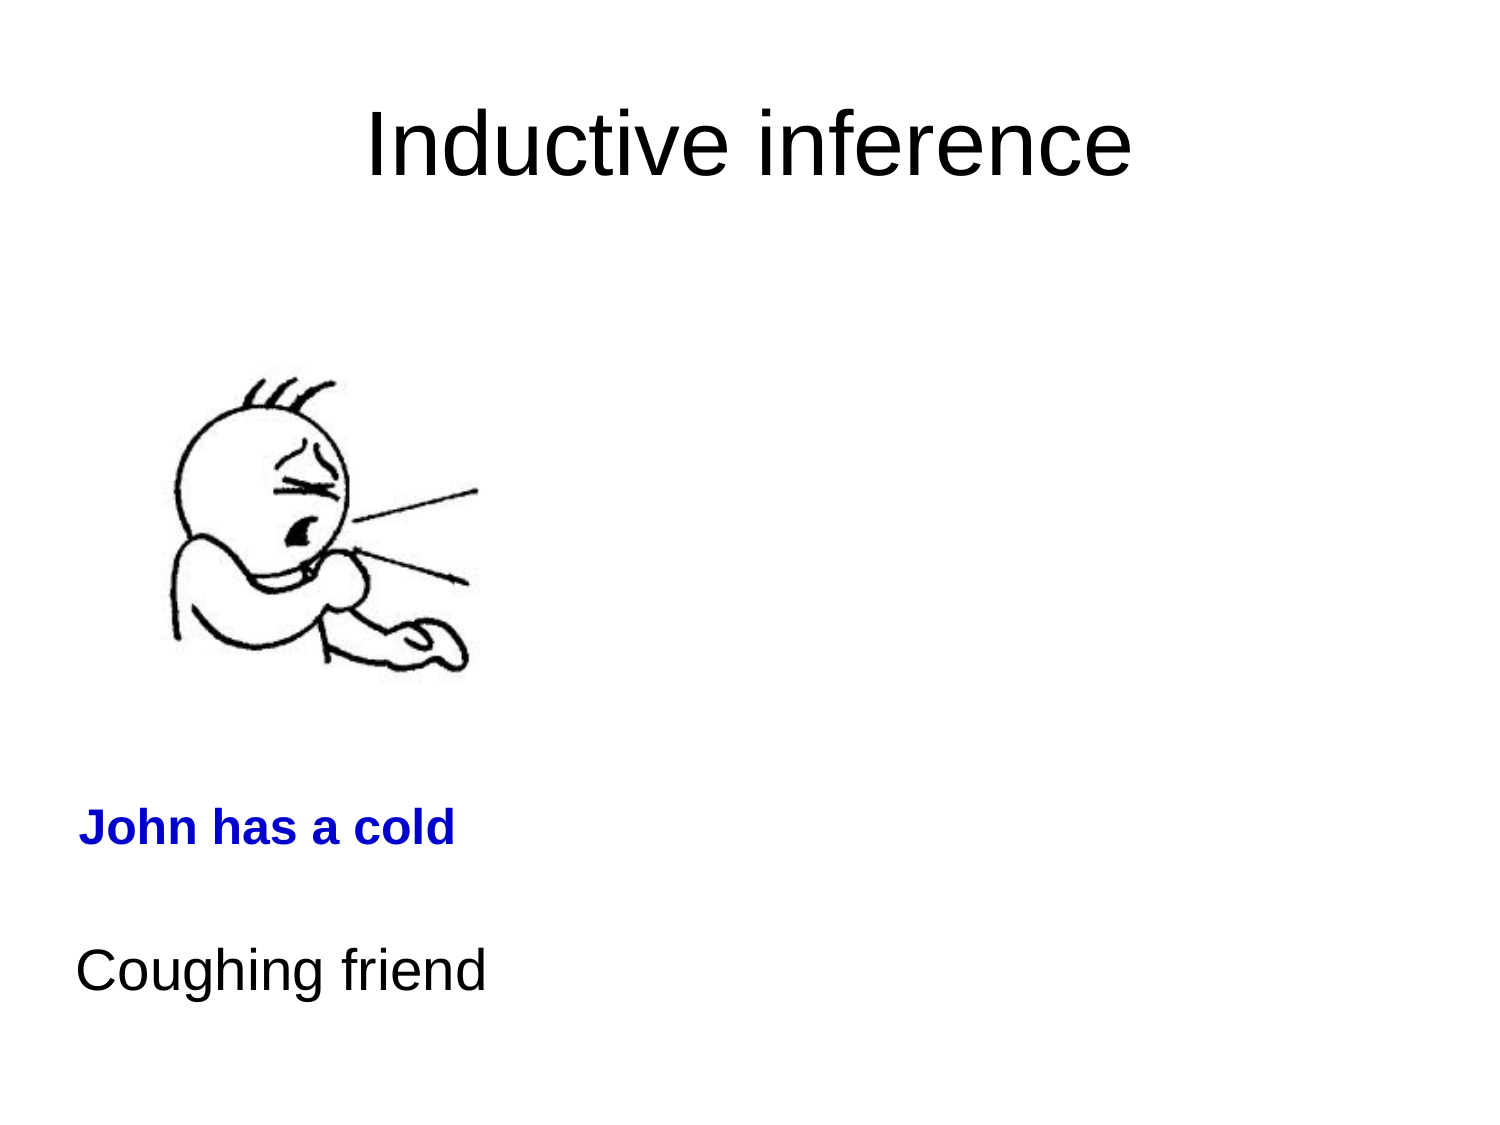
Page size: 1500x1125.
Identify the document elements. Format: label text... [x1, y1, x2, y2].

title Inductive inference [75, 45, 1425, 233]
picture [128, 321, 538, 726]
text_box Coughing friend [60, 924, 504, 1010]
text_box John has a cold [63, 787, 472, 863]
